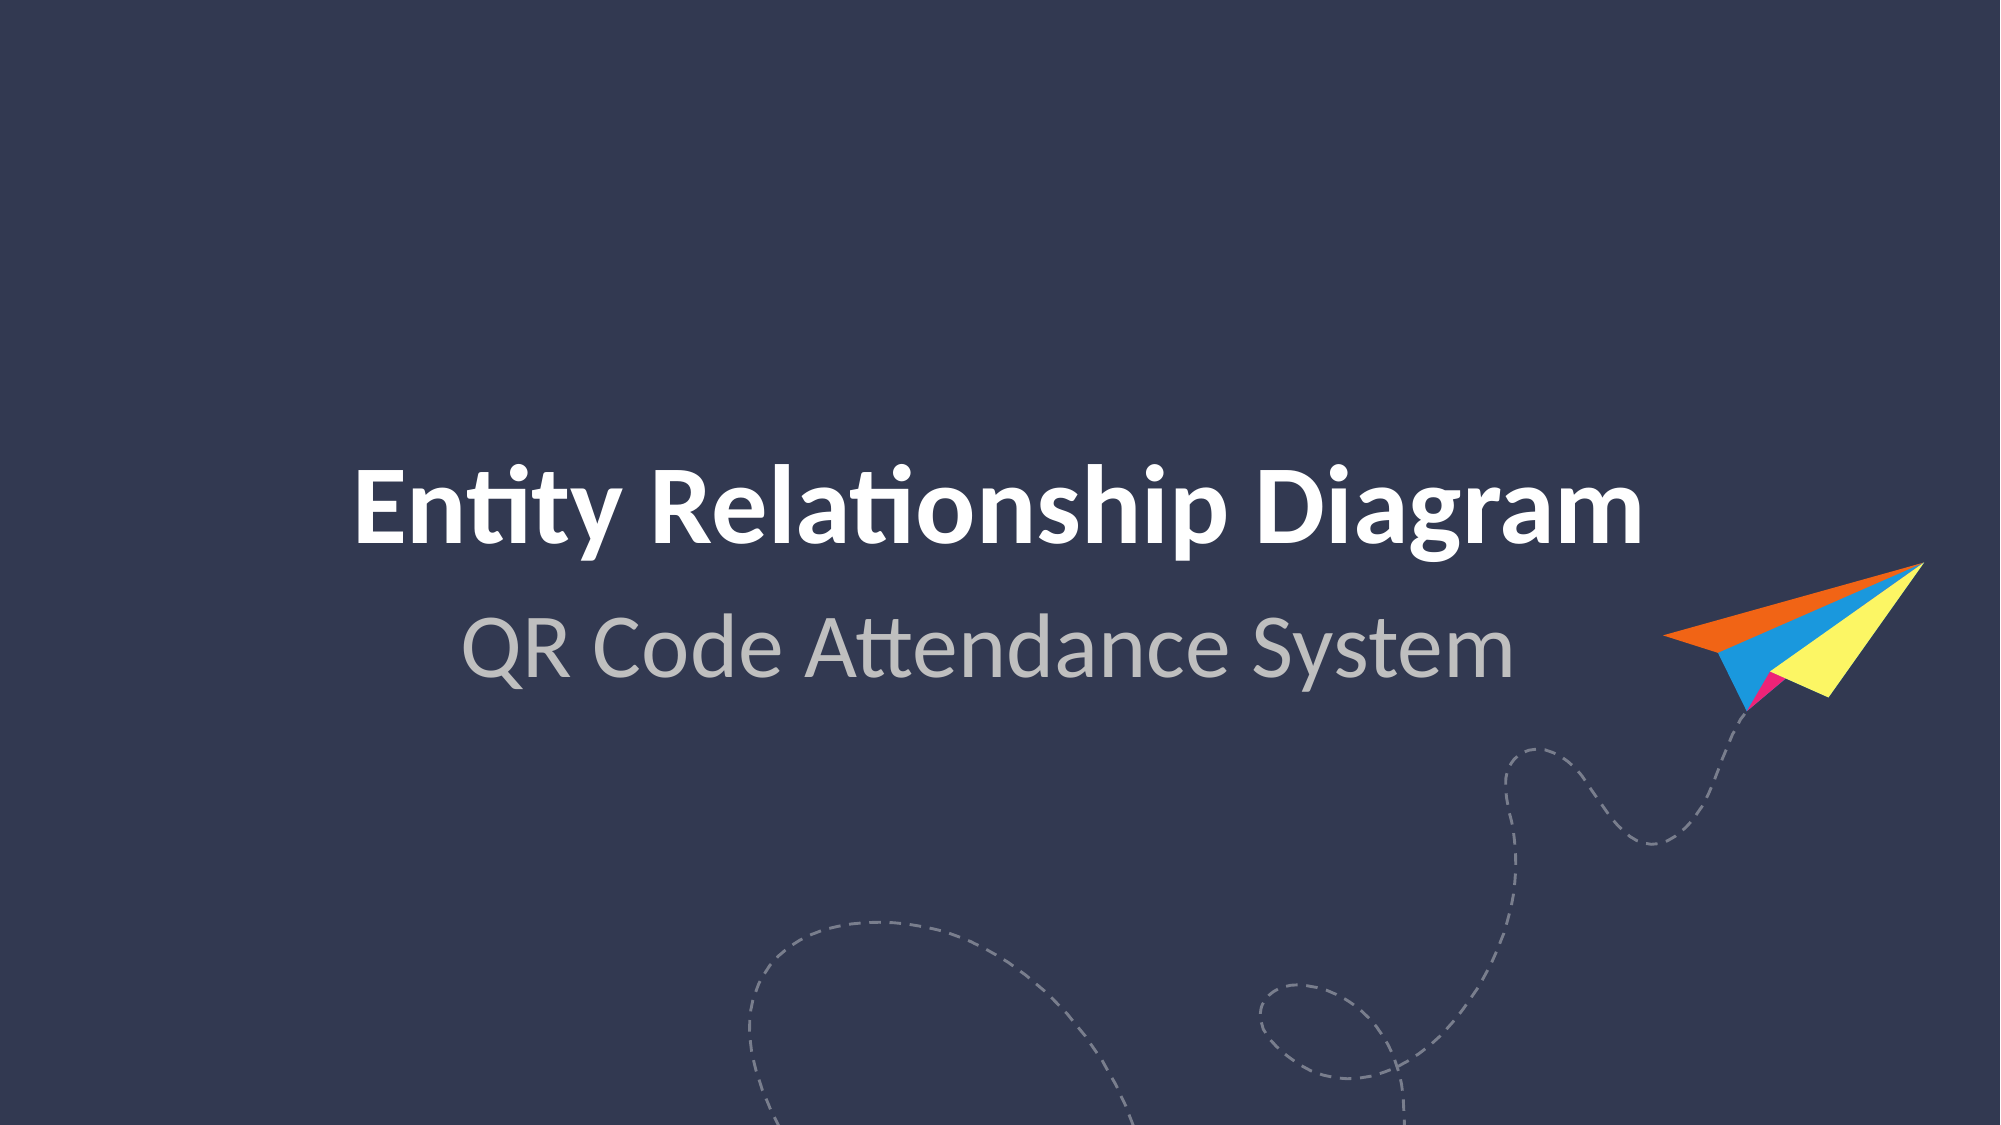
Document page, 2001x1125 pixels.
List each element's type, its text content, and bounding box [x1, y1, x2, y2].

subtitle QR Code Attendance System [249, 590, 1750, 863]
title Entity Relationship Diagram [249, 184, 1750, 576]
